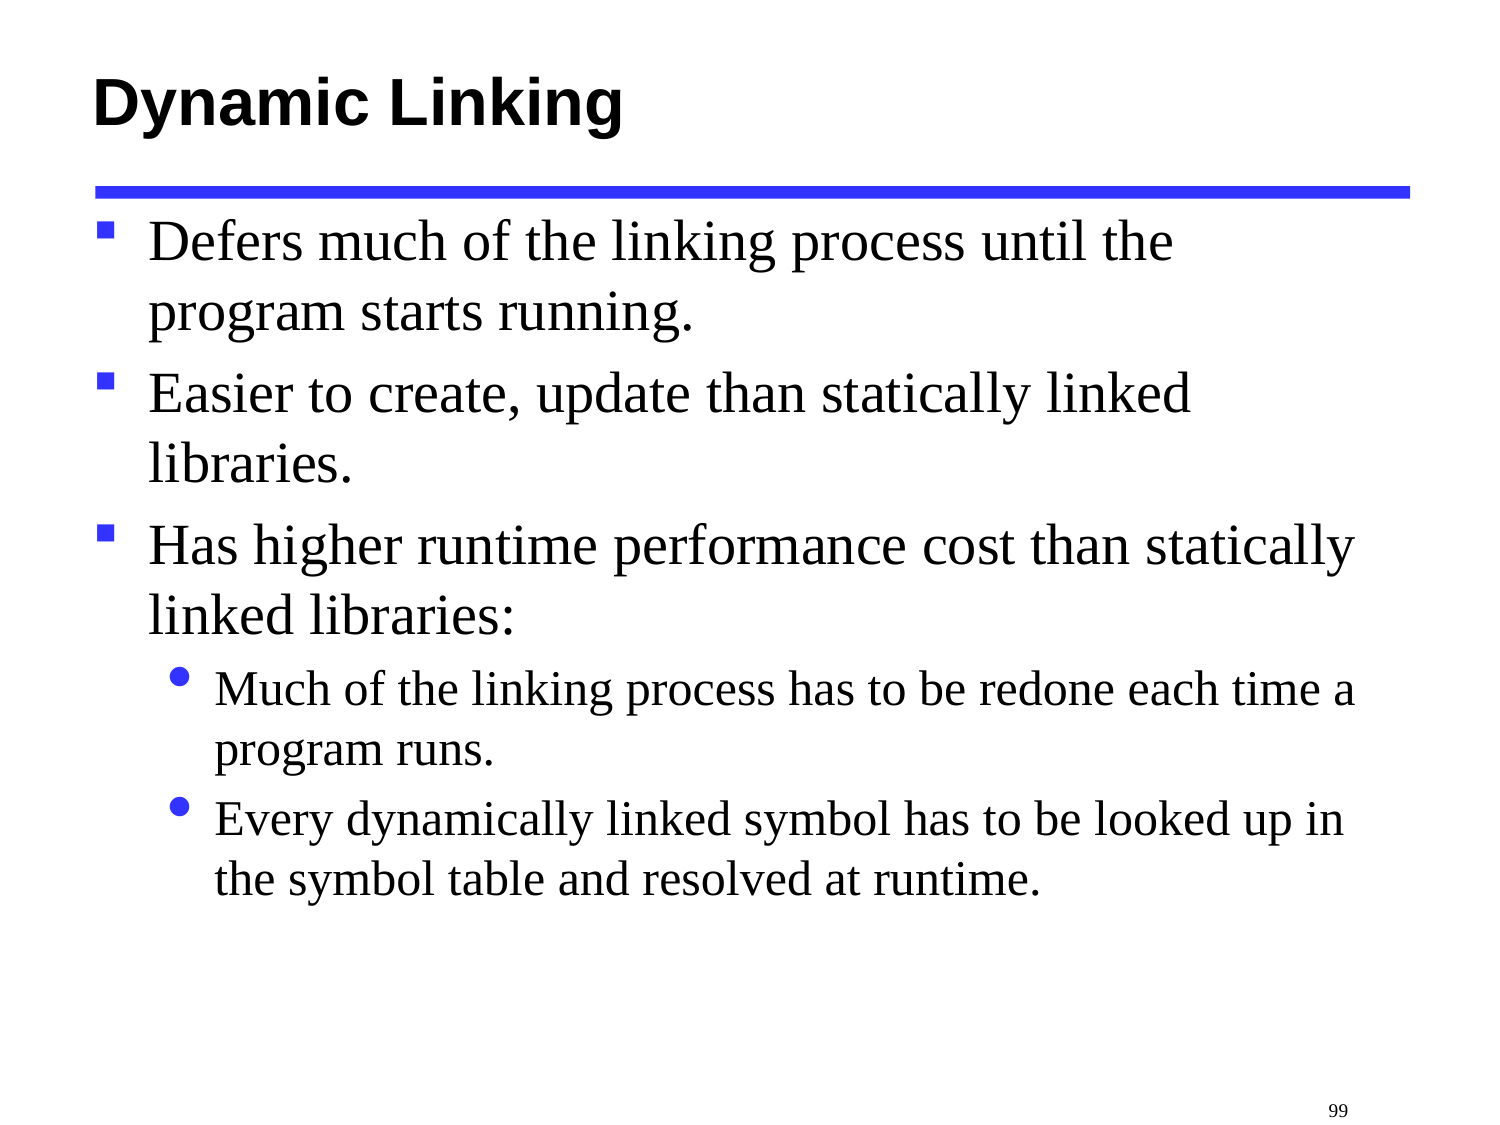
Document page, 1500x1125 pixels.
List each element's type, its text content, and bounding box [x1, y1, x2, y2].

list Defers much of the linking process until the program starts running. Easier to create, update than statically linked libraries. Has higher runtime performance cost than statically linked libraries: Much of the linking process has to be redone each time a program runs. Every dynamically linked symbol has to be looked up in the symbol table and resolved at runtime. [77, 195, 1395, 1059]
title Dynamic Linking [77, 15, 1432, 183]
slide_number 99 [1185, 1068, 1500, 1125]
